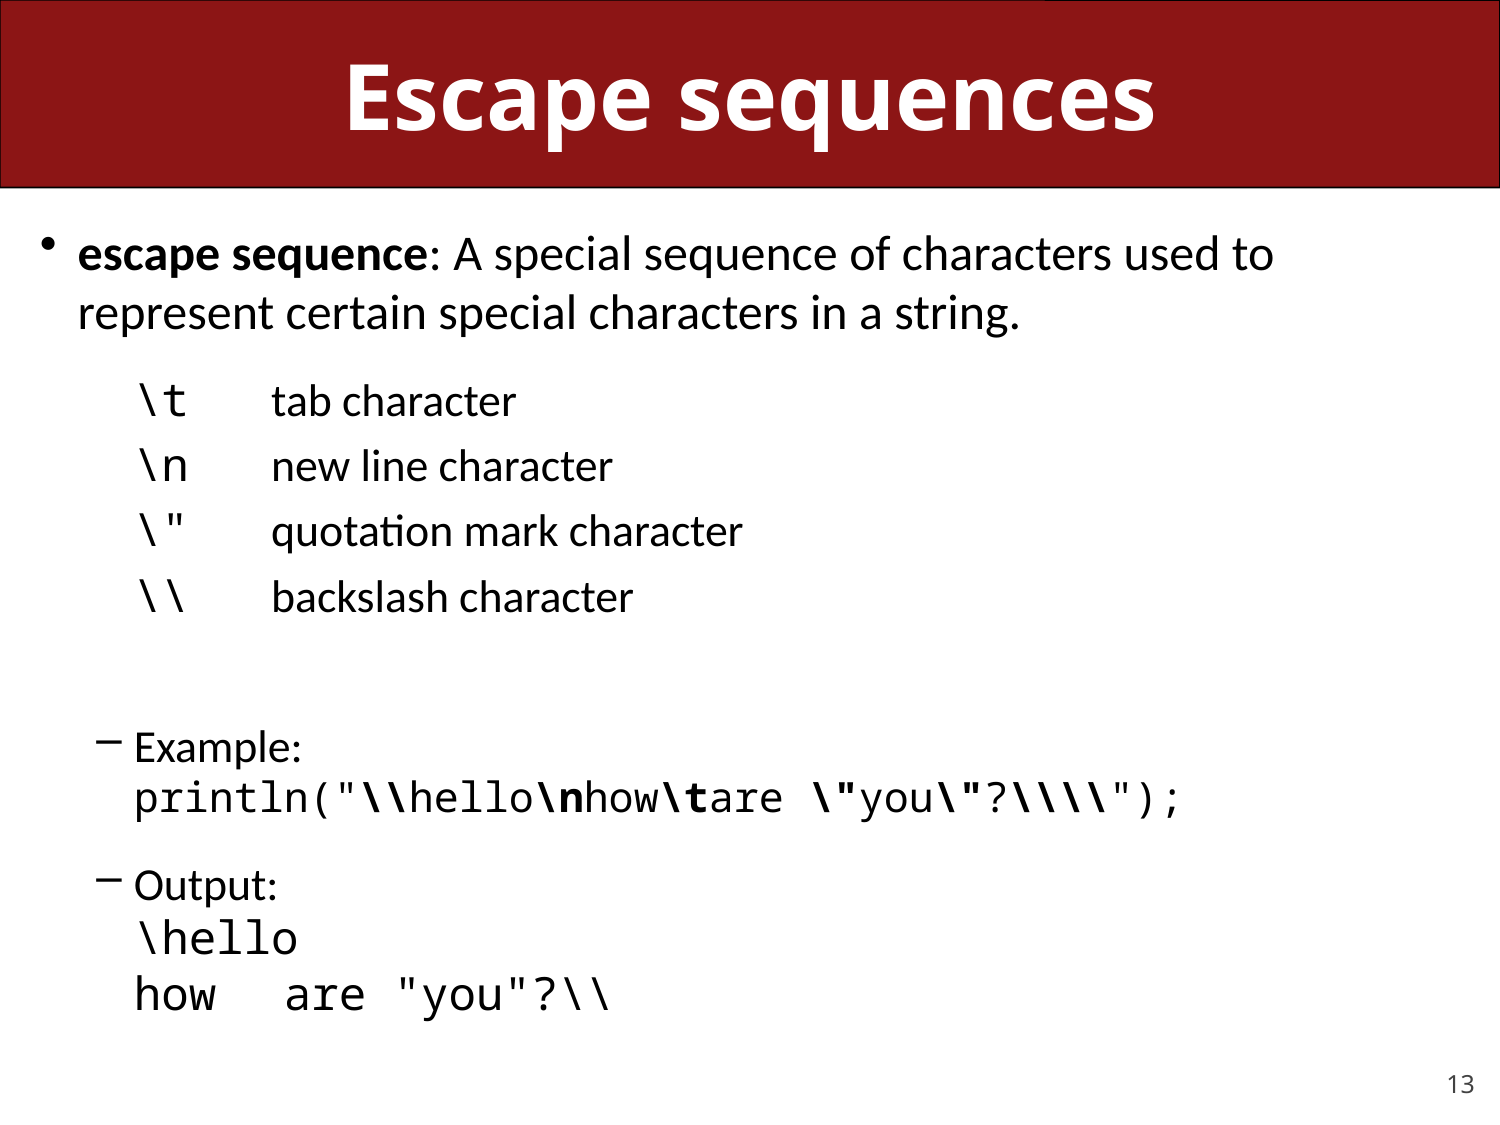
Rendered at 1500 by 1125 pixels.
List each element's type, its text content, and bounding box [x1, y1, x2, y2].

title Escape sequences [75, 0, 1425, 188]
list escape sequence: A special sequence of characters used to represent certain special characters in a string. \t tab character \n new line character \" quotation mark character \\ backslash character Example: println("\\hello\nhow\tare \"you\"?\\\\"); Output: \hello how are "you"?\\ [24, 212, 1475, 1063]
